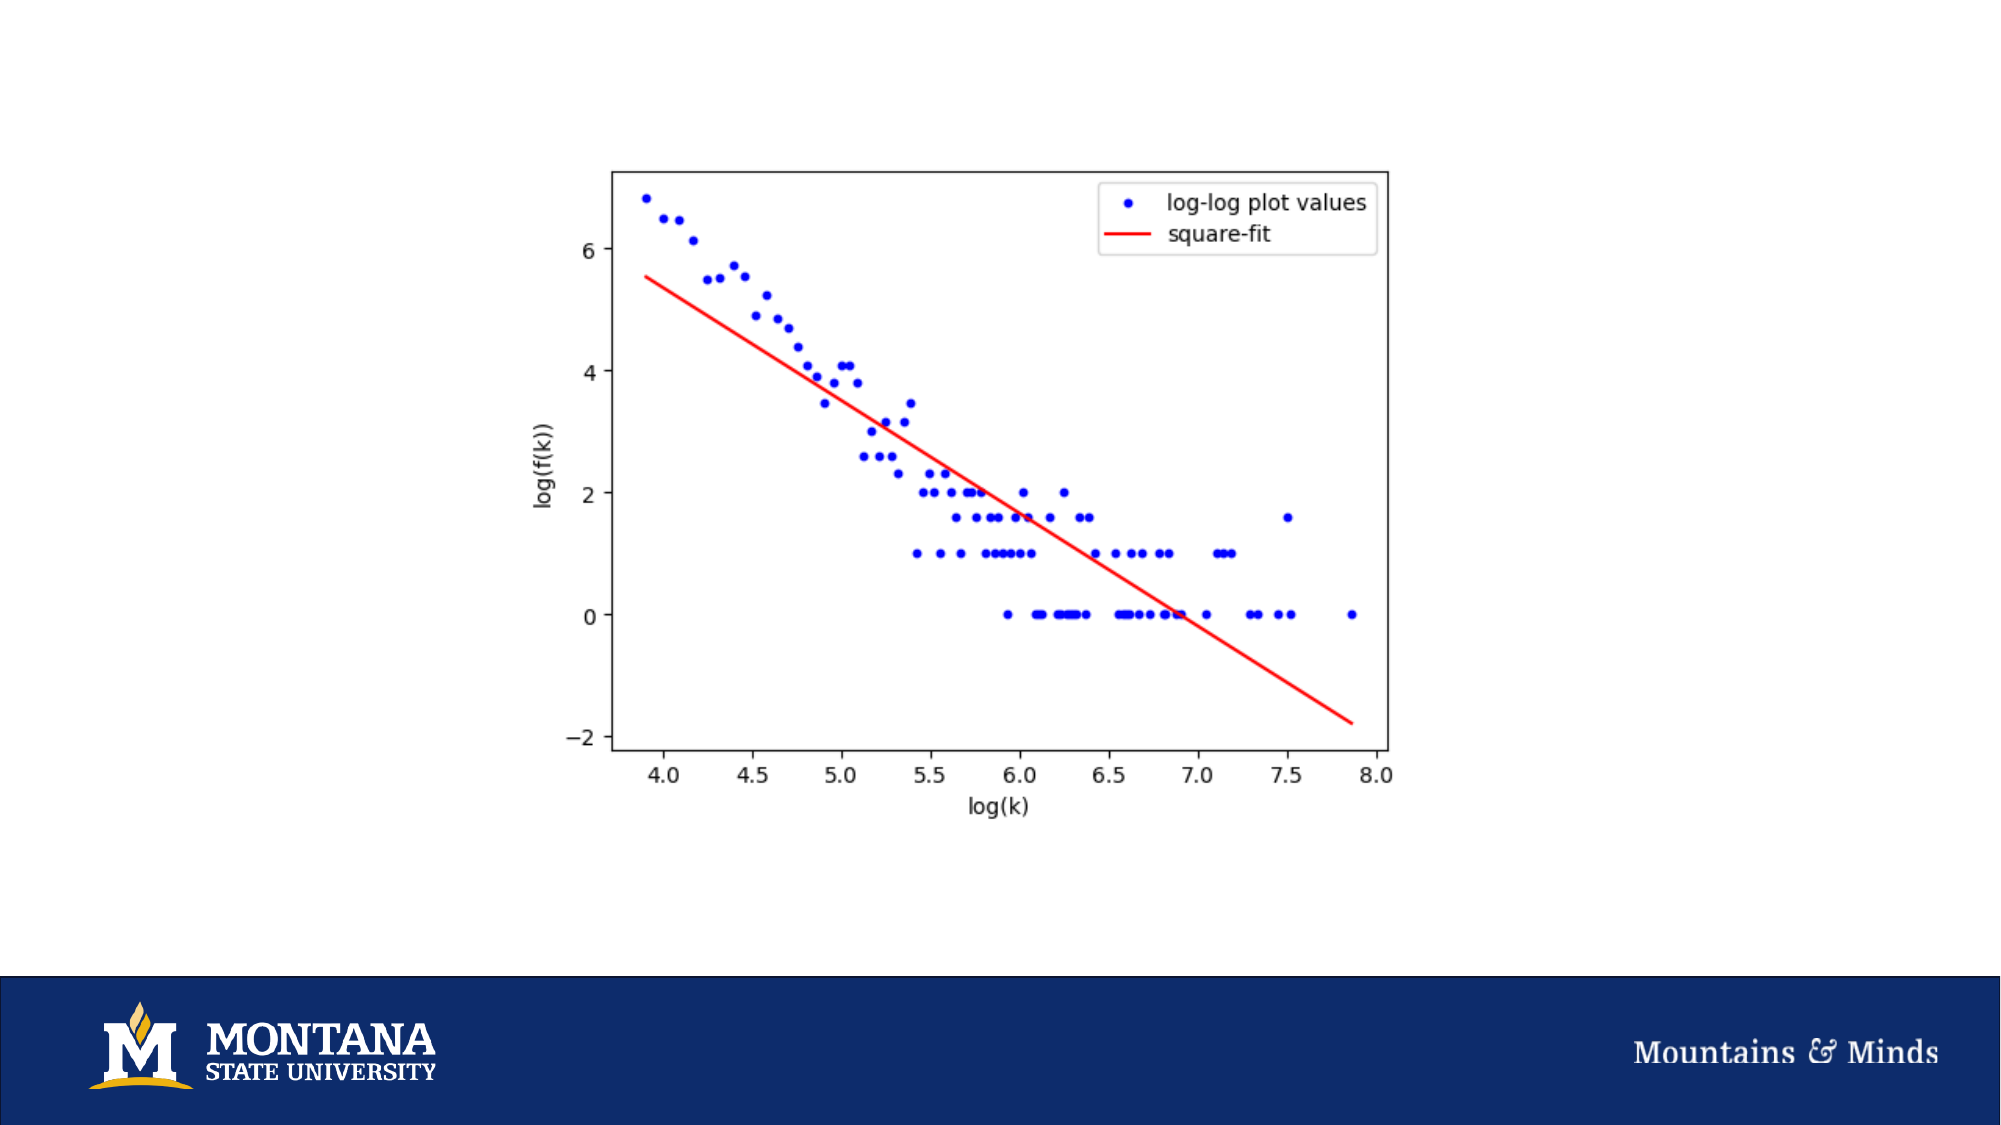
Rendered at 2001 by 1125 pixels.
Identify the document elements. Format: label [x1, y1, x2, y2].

picture [474, 159, 1472, 830]
